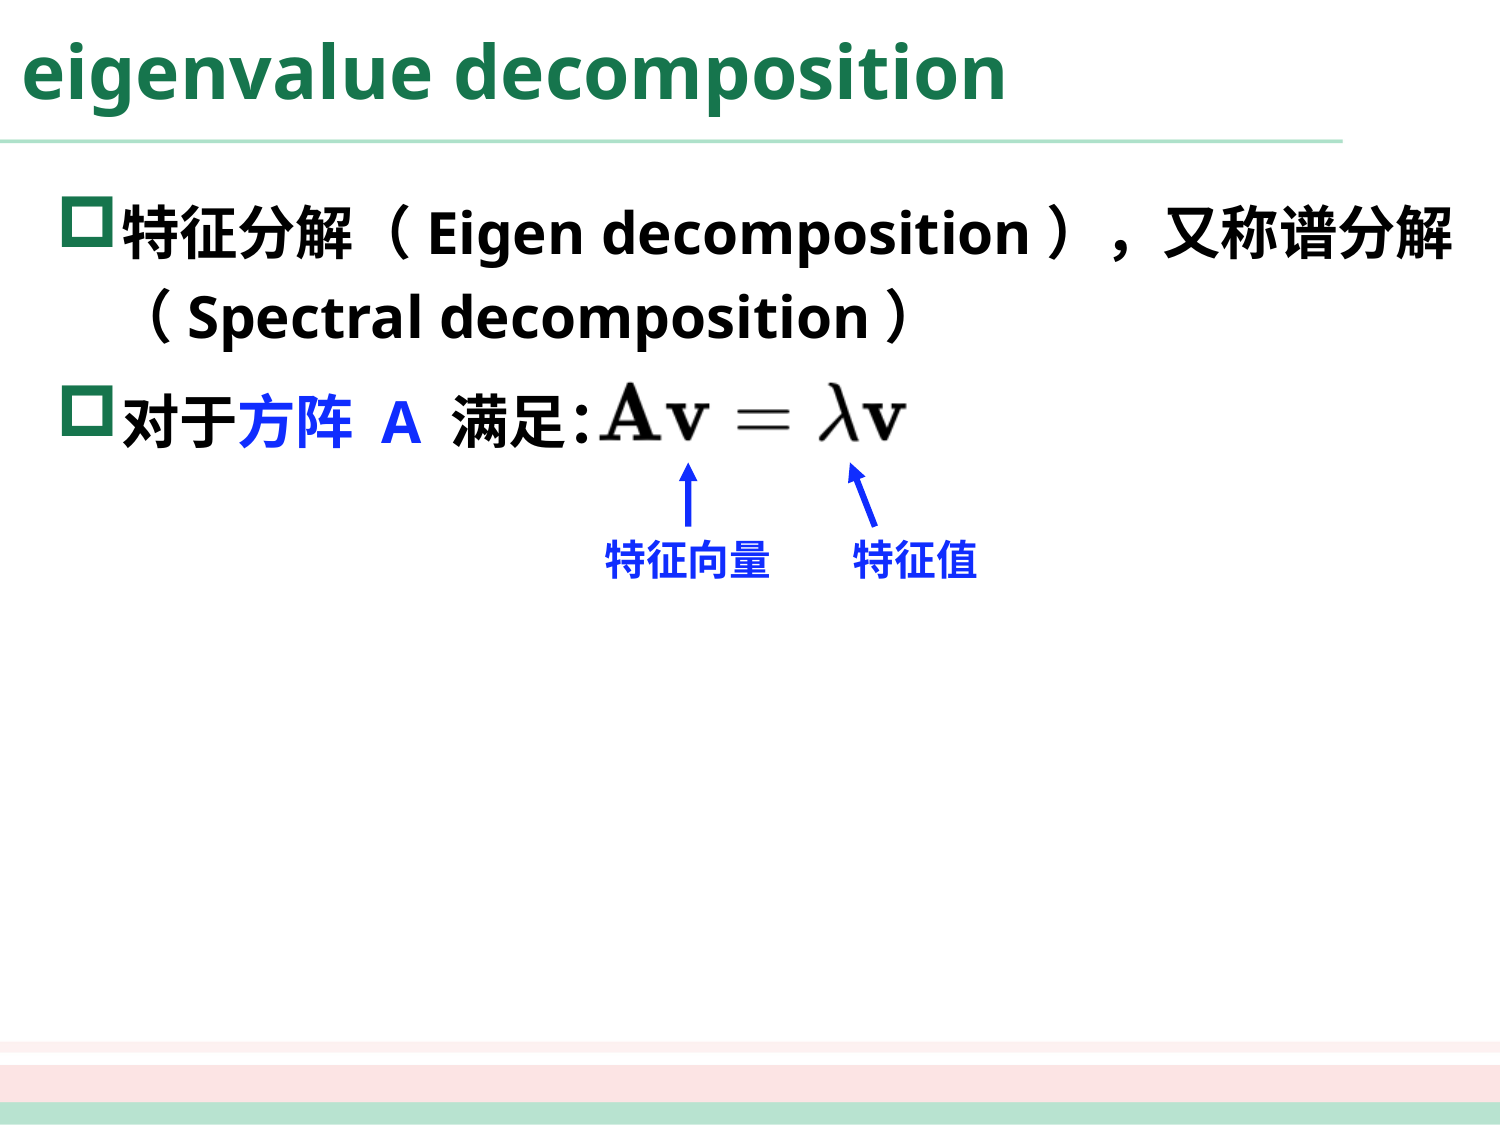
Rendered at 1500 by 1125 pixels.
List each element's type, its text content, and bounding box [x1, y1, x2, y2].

text_box 特征值 [838, 526, 994, 592]
text_box 特征向量 [589, 526, 787, 592]
title eigenvalue decomposition [6, 10, 1450, 140]
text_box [849, 462, 875, 527]
text_box 特征分解（Eigen decomposition），又称谱分解（Spectral decomposition） 对于方阵 A 满足： [40, 174, 1488, 1100]
picture [0, 0, 1500, 1125]
text_box [16, 149, 1488, 988]
